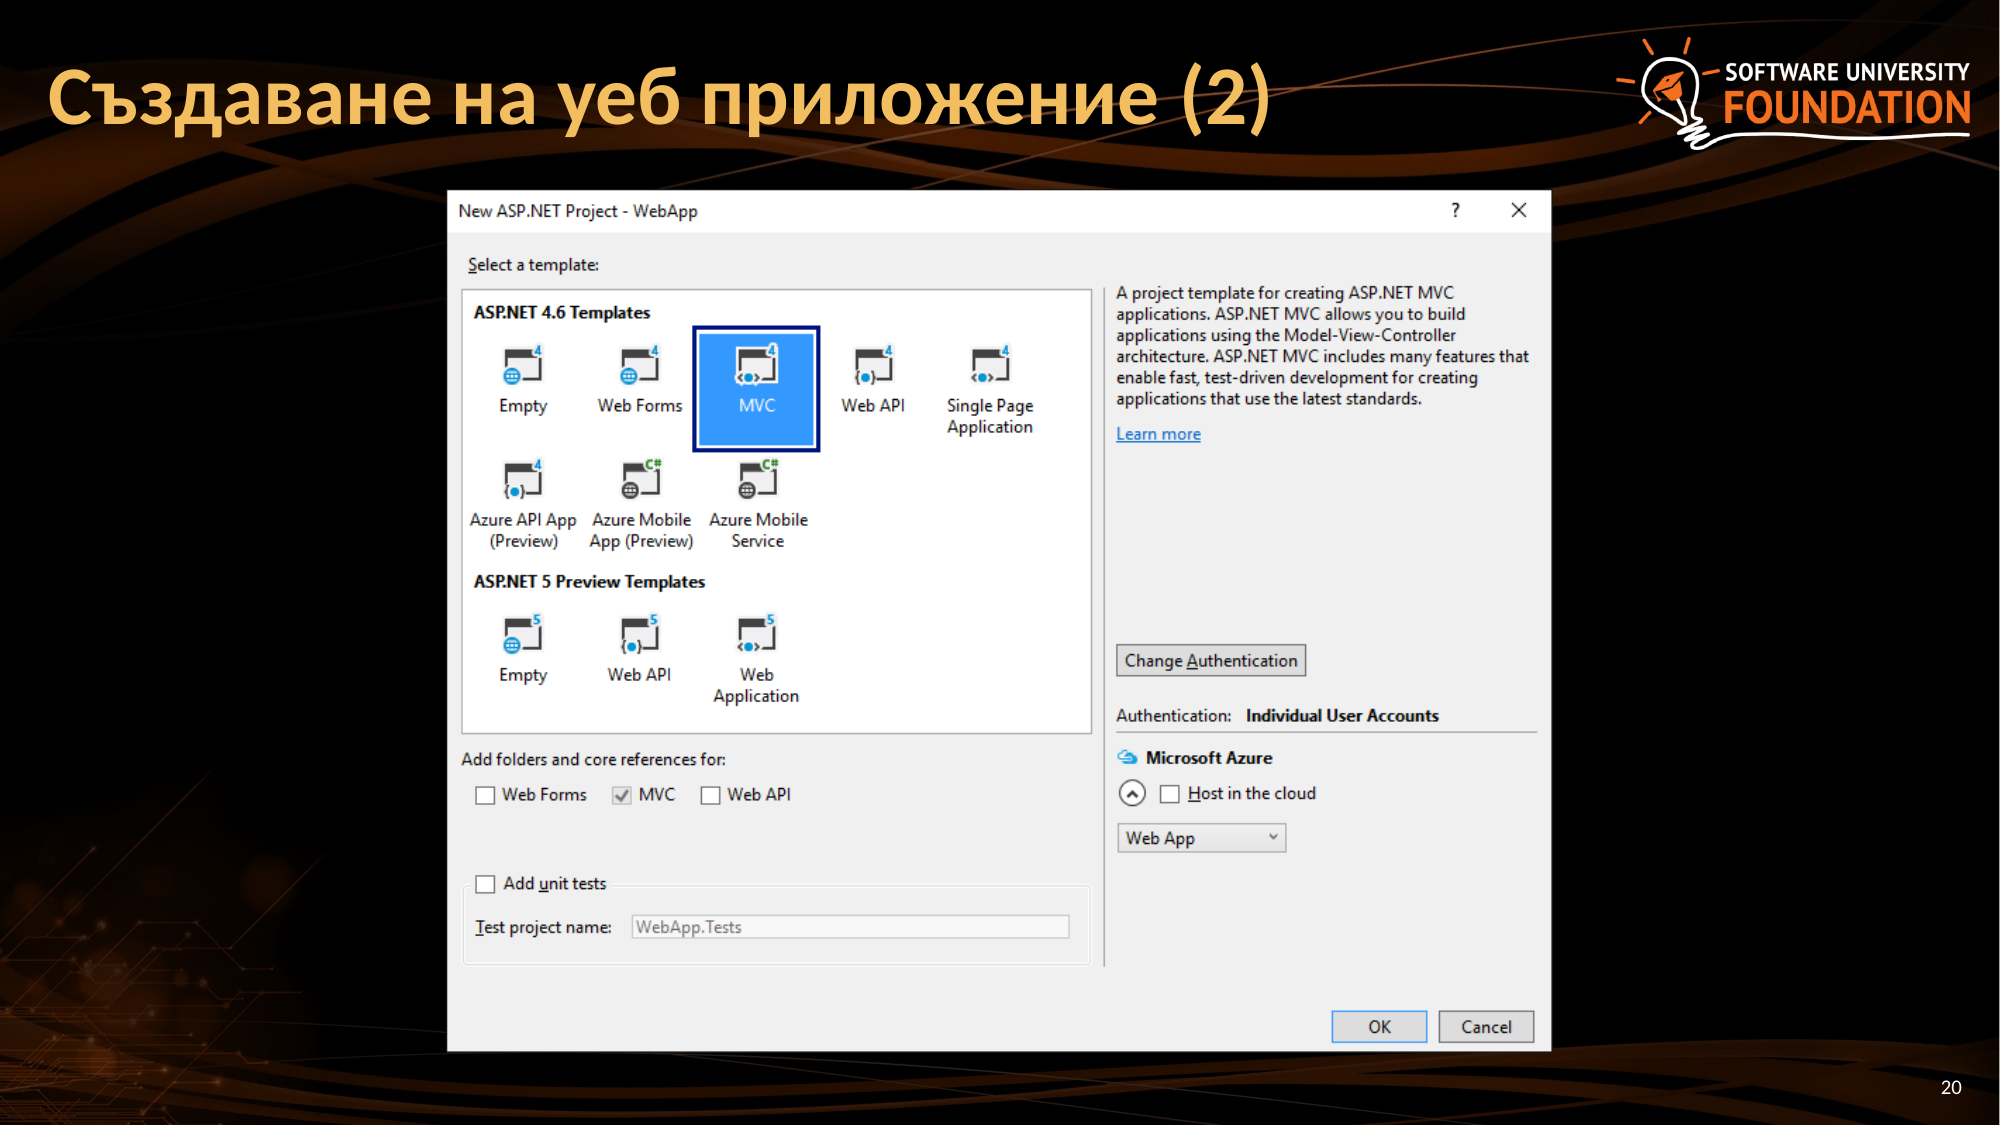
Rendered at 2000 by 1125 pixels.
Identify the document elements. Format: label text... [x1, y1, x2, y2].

picture [0, 0, 2000, 1125]
slide_number 20 [1897, 1070, 1968, 1103]
title Създаване на уеб приложение (2) [30, 6, 1602, 189]
